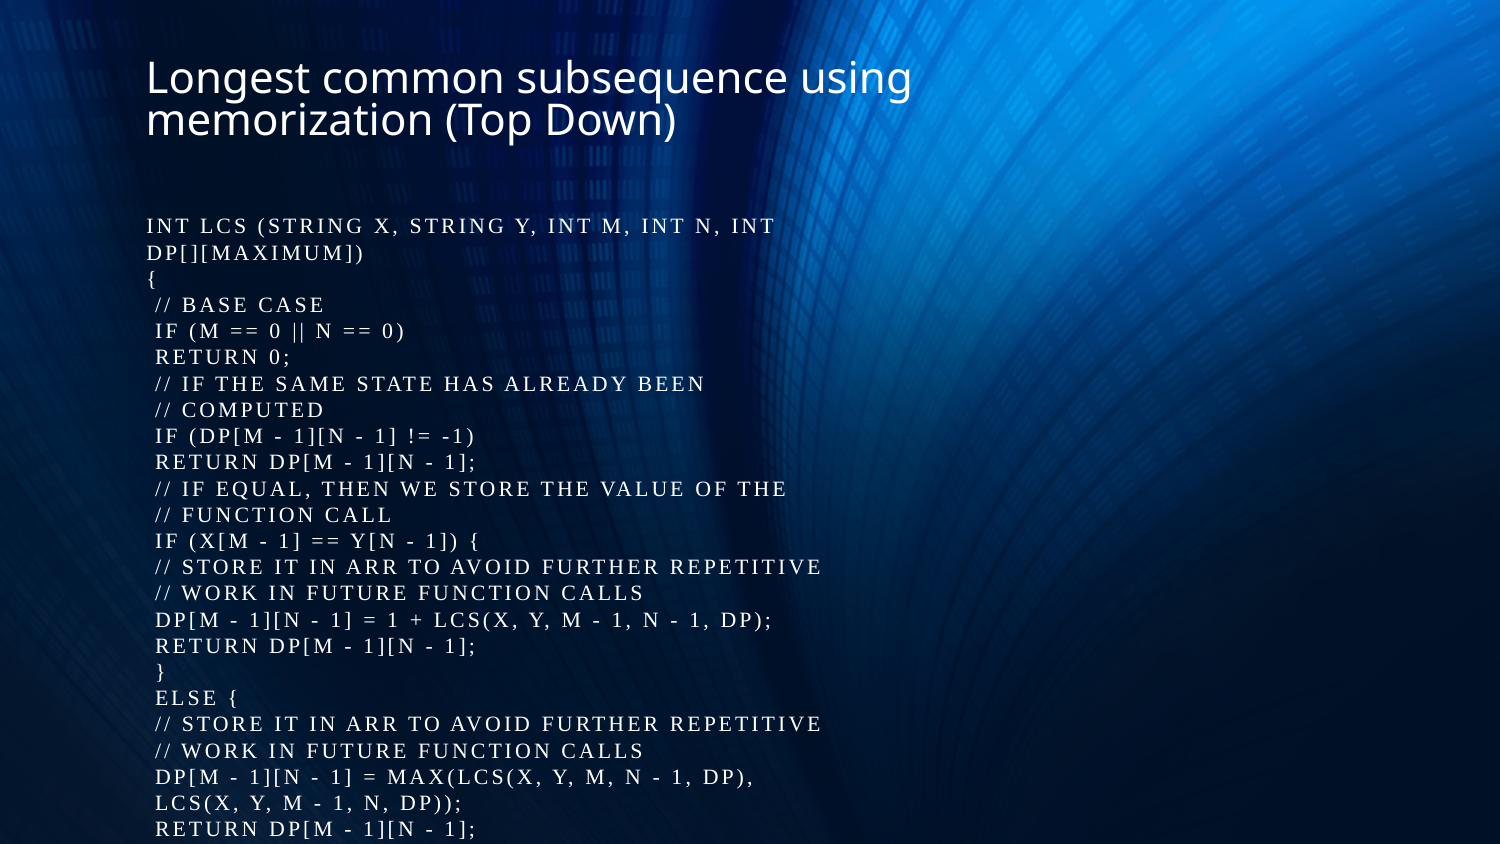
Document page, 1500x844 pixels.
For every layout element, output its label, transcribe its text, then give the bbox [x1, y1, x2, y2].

list int lcs (string X, string Y, int m, int n, int dp[][maximum]) { // base case if (m == 0 || n == 0) return 0; // if the same state has already been // computed if (dp[m - 1][n - 1] != -1) return dp[m - 1][n - 1]; // if equal, then we store the value of the // function call if (X[m - 1] == Y[n - 1]) { // store it in arr to avoid further repetitive // work in future function calls dp[m - 1][n - 1] = 1 + lcs(X, Y, m - 1, n - 1, dp); return dp[m - 1][n - 1]; } else { // store it in arr to avoid further repetitive // work in future function calls dp[m - 1][n - 1] = max(lcs(X, Y, m, n - 1, dp), lcs(X, Y, m - 1, n, dp)); return dp[m - 1][n - 1]; } } [131, 196, 1201, 844]
title Longest common subsequence using memorization (Top Down) [130, 28, 1200, 160]
picture [0, 0, 1500, 844]
